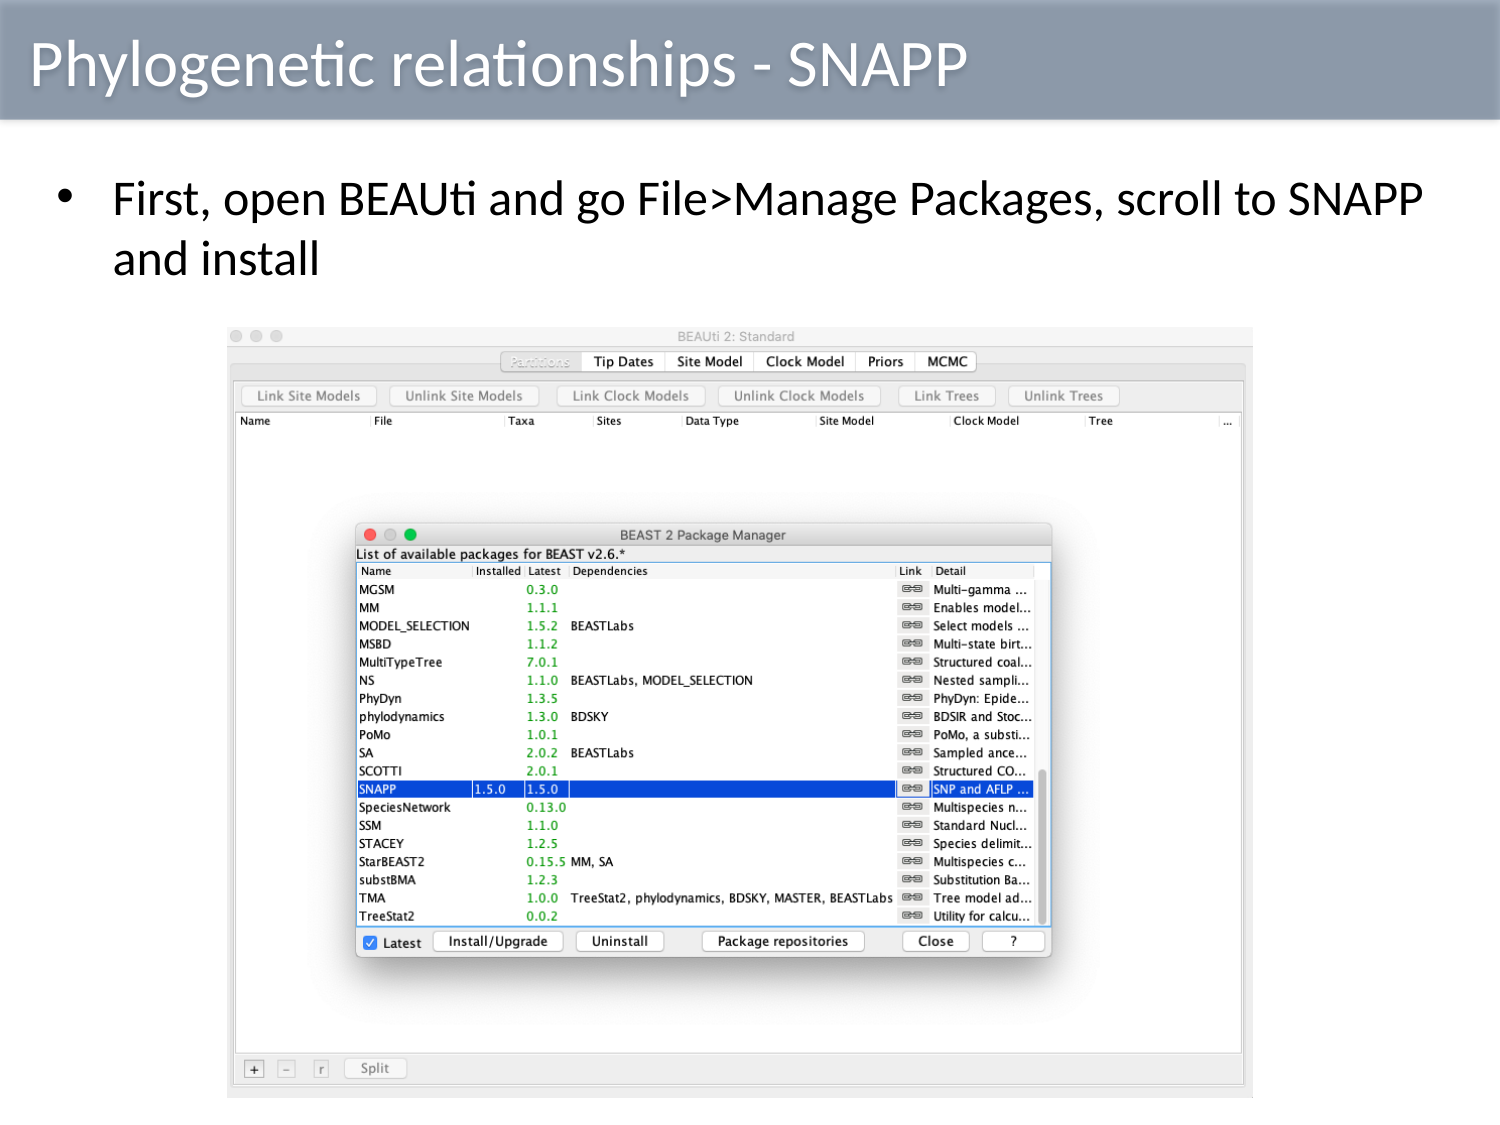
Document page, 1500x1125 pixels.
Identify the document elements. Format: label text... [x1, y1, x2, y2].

text_box First, open BEAUti and go File>Manage Packages, scroll to SNAPP and install [41, 157, 1484, 353]
text_box Phylogenetic relationships - SNAPP [0, 0, 1500, 120]
picture [227, 327, 1254, 1099]
